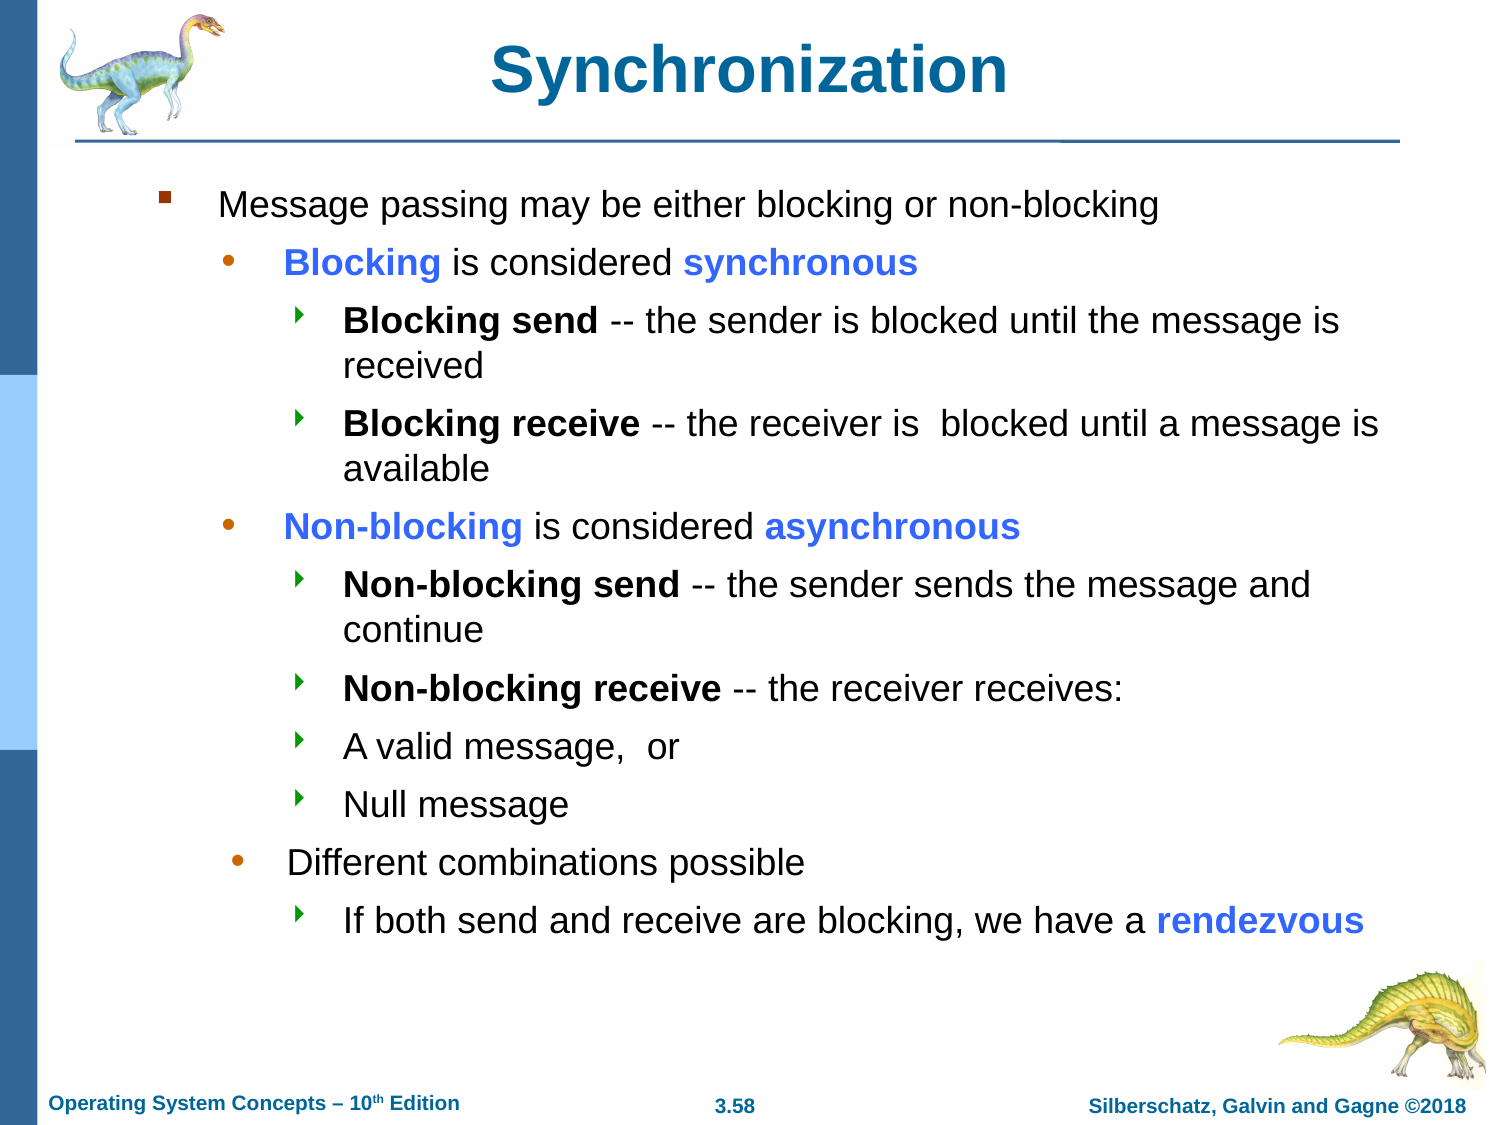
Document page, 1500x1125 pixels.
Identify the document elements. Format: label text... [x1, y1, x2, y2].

title Synchronization [75, 18, 1425, 114]
picture [1275, 959, 1486, 1090]
picture [46, 0, 243, 149]
list Message passing may be either blocking or non-blocking Blocking is considered synchronous Blocking send -- the sender is blocked until the message is received Blocking receive -- the receiver is blocked until a message is available Non-blocking is considered asynchronous Non-blocking send -- the sender sends the message and continue Non-blocking receive -- the receiver receives: A valid message, or Null message Different combinations possible If both send and receive are blocking, we have a rendezvous [140, 172, 1407, 991]
